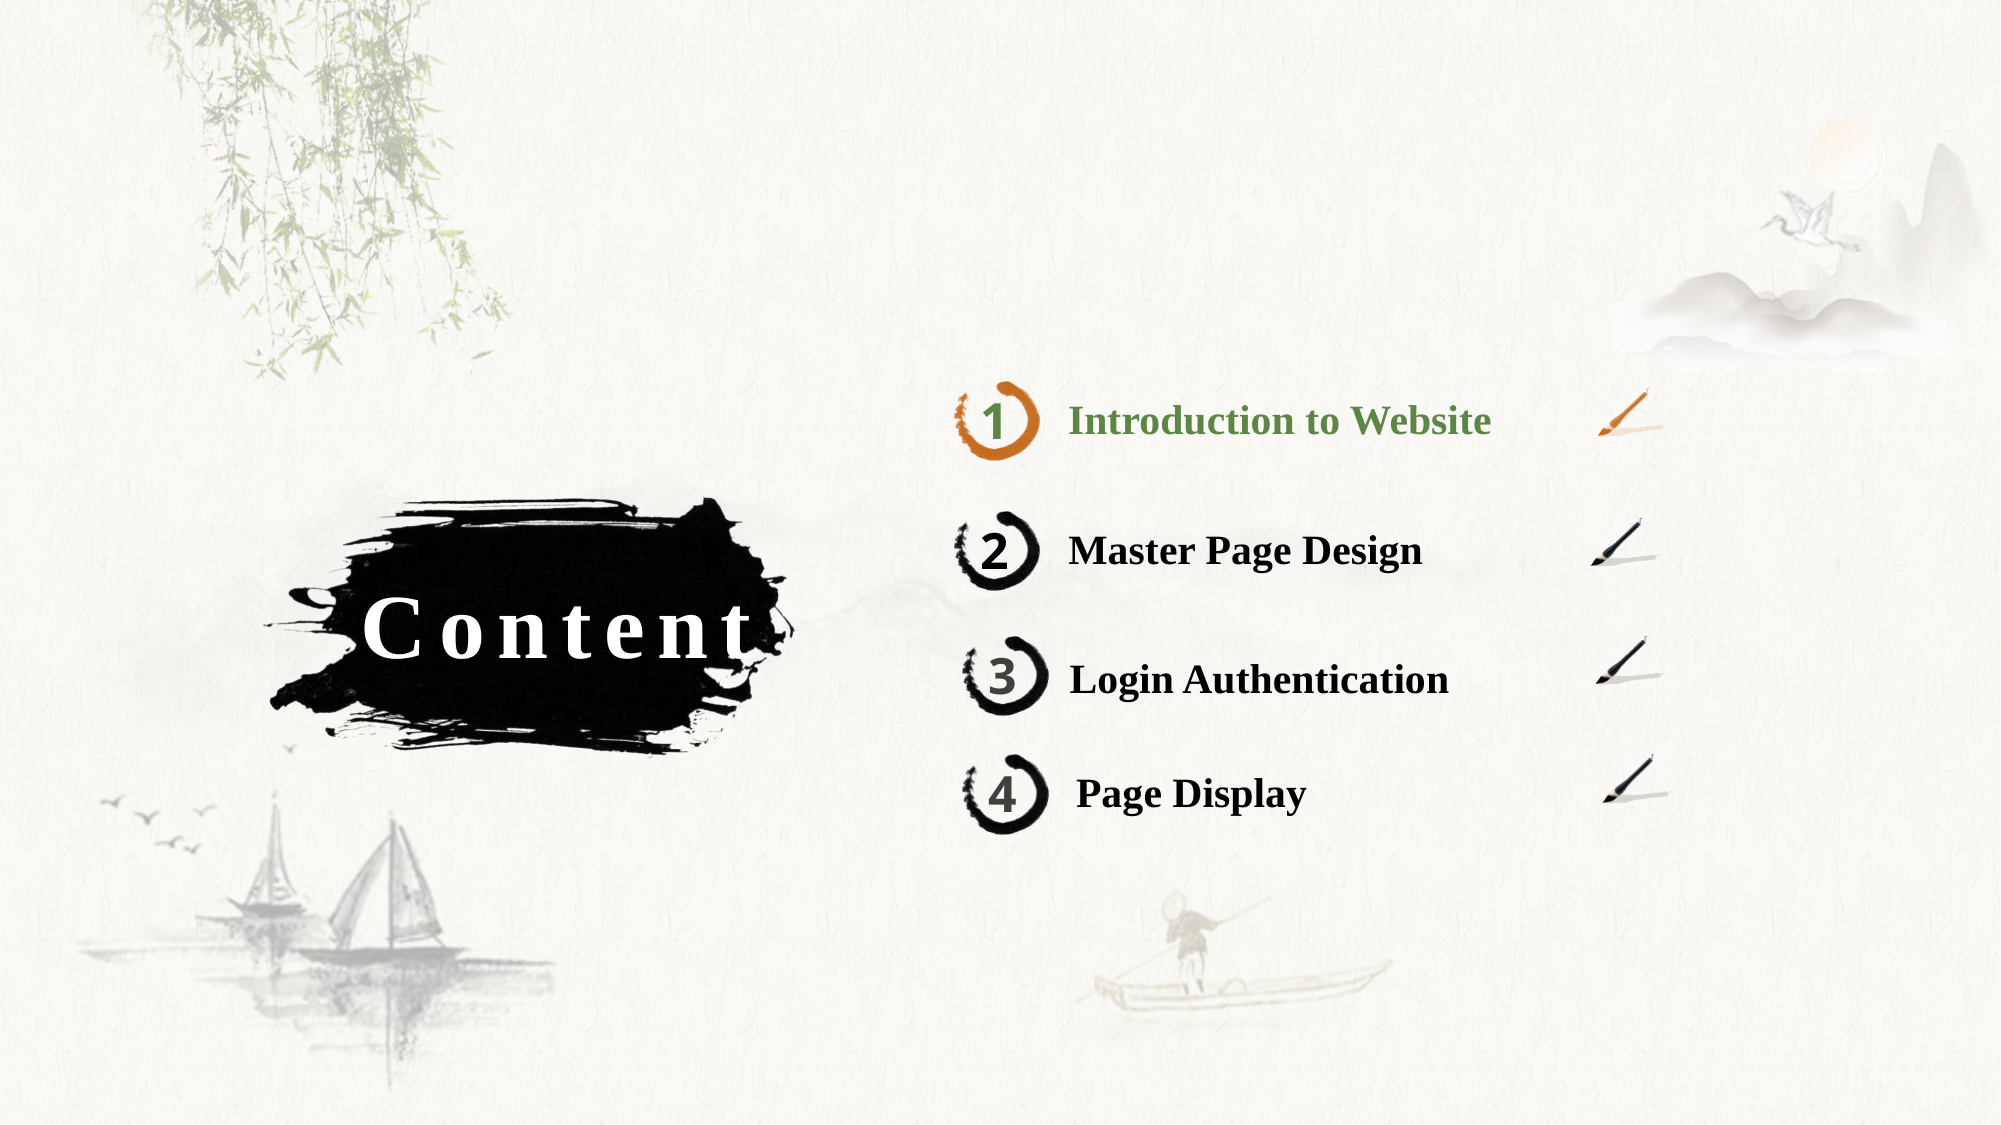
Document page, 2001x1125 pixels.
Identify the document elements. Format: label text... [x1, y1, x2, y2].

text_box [957, 746, 1054, 835]
text_box Page Display [1061, 758, 1323, 824]
text_box Introduction to Website [1053, 385, 1507, 451]
picture [236, 467, 822, 766]
picture [1595, 385, 1674, 441]
picture [1592, 633, 1672, 689]
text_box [957, 628, 1054, 717]
text_box Master Page Design [1053, 515, 1438, 581]
text_box Login Authentication [1057, 644, 1465, 710]
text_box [949, 373, 1046, 462]
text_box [949, 503, 1046, 592]
picture [1588, 514, 1667, 571]
picture [1600, 751, 1679, 807]
